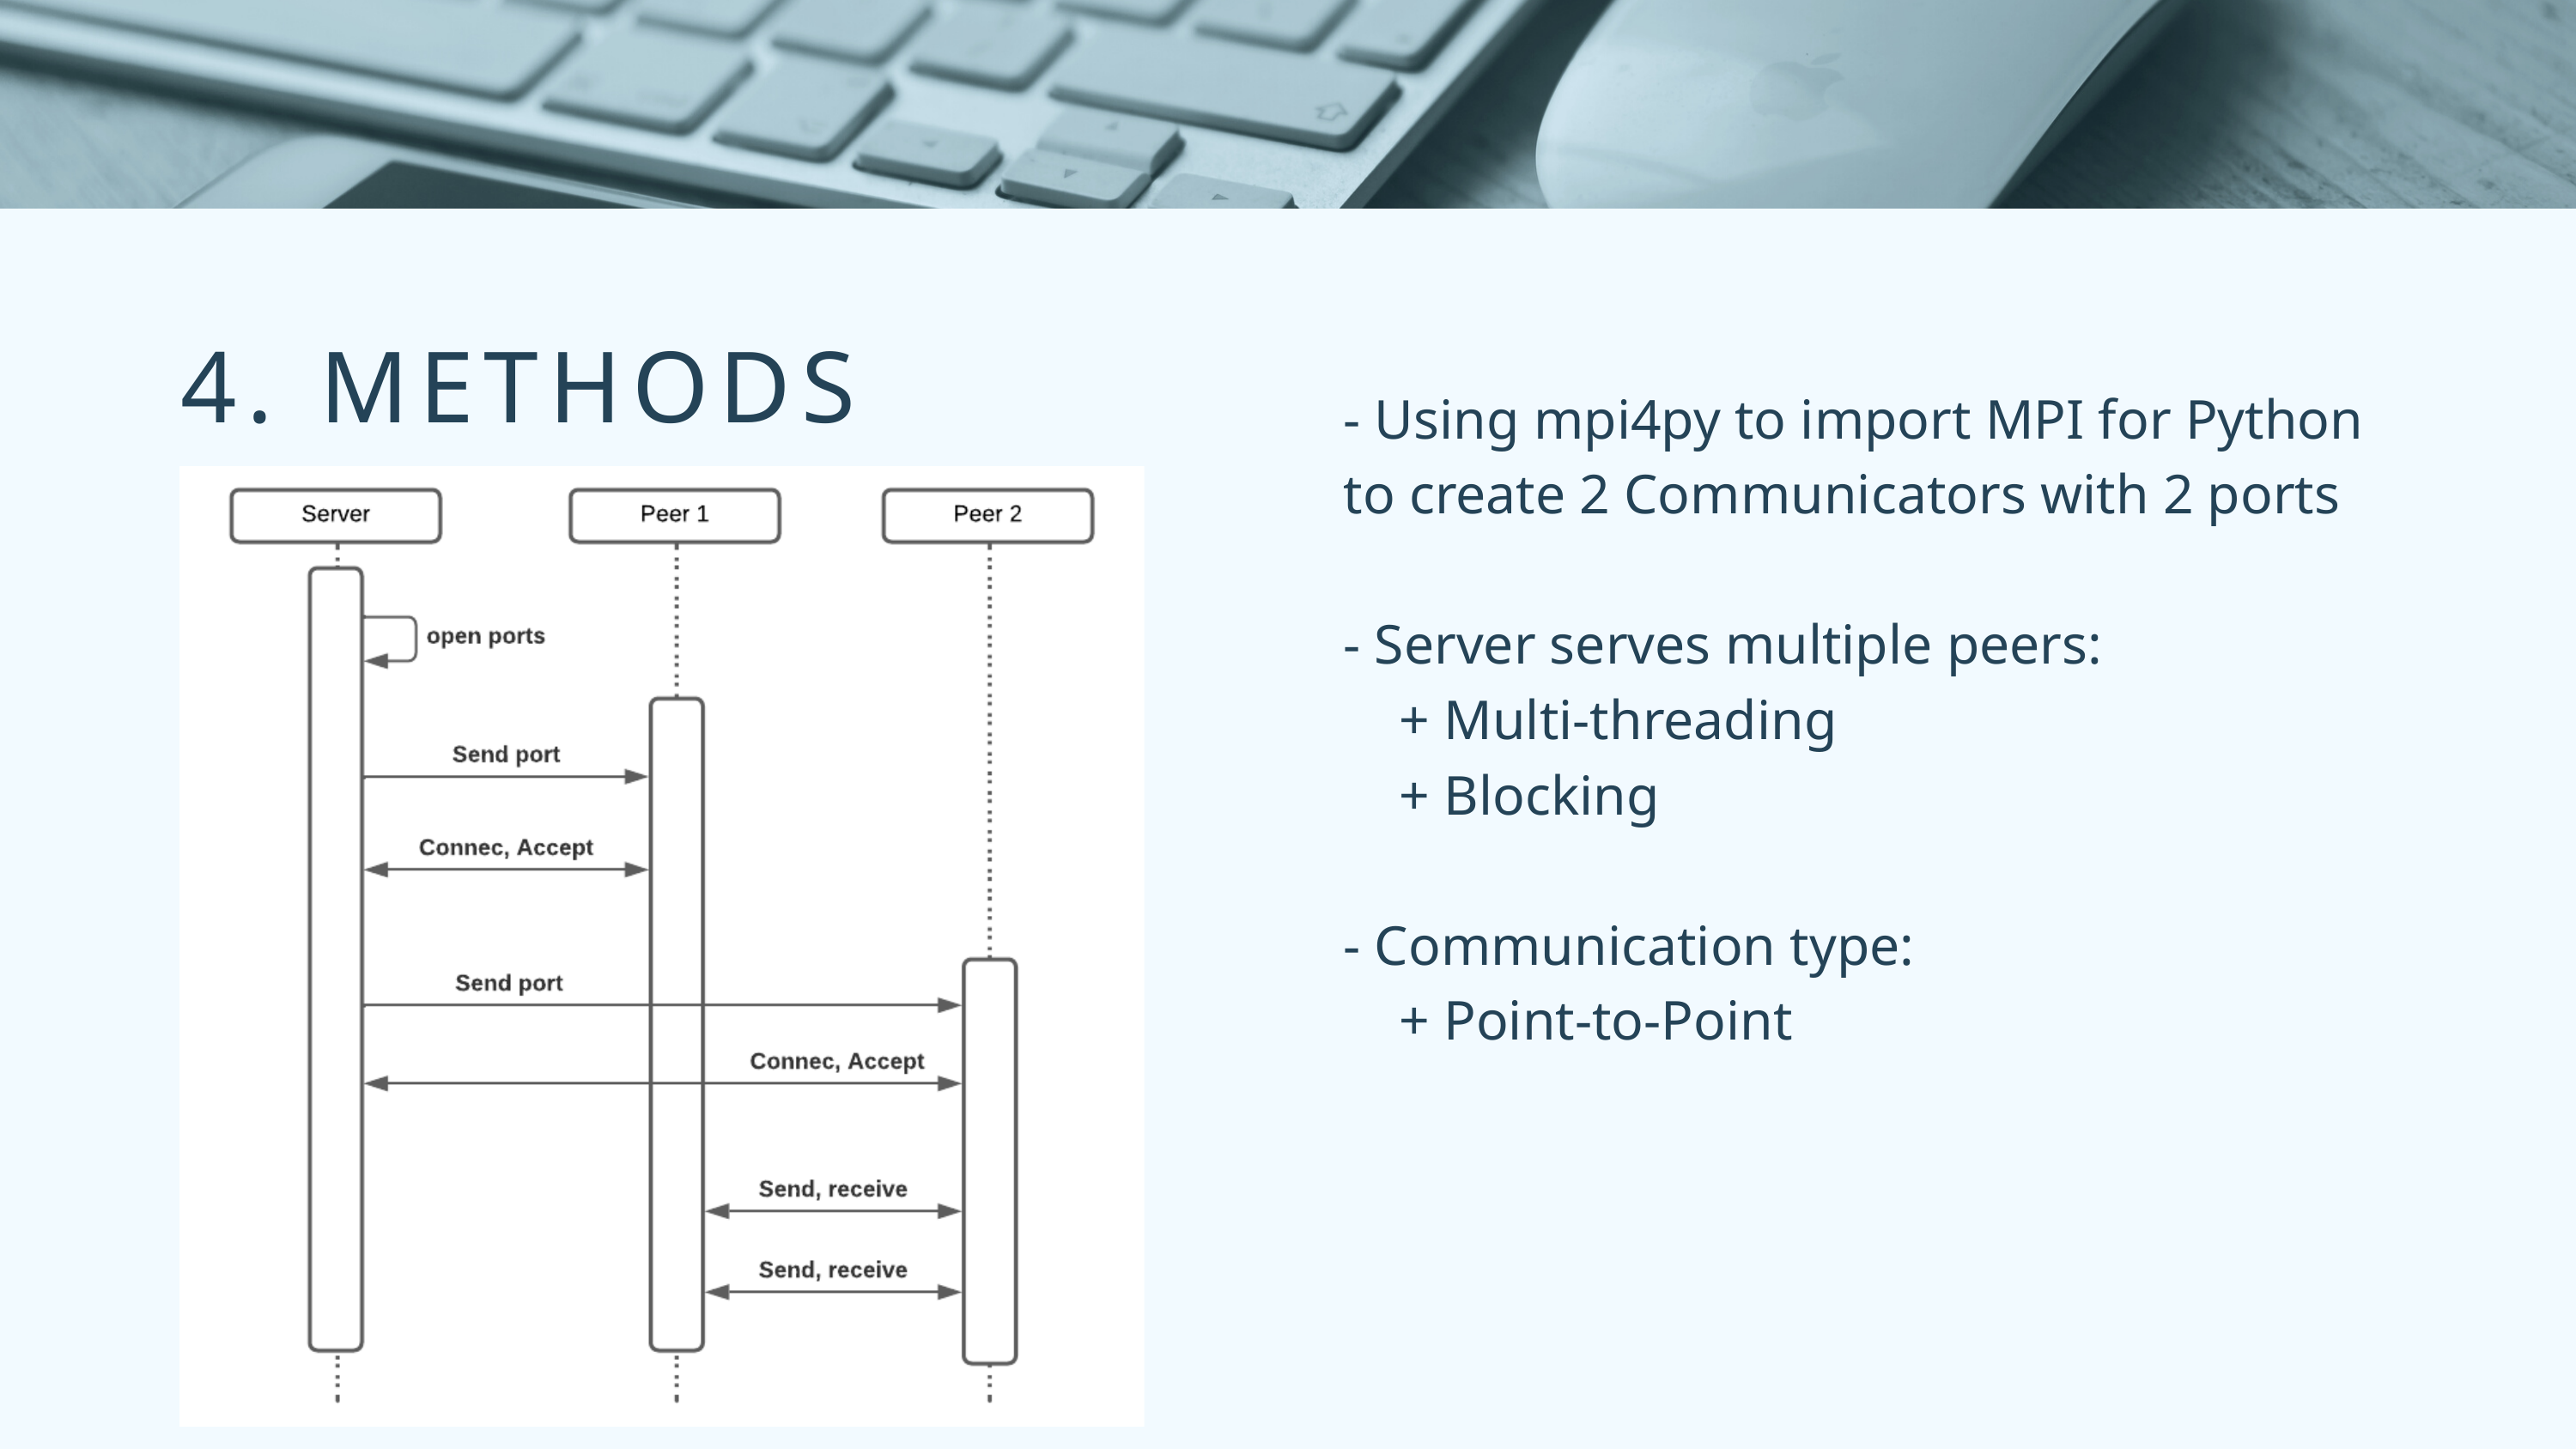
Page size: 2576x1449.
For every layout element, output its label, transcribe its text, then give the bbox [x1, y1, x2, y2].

text_box - Using mpi4py to import MPI for Python to create 2 Communicators with 2 ports - Server serves multiple peers: + Multi-threading + Blocking - Communication type: + Point-to-Point [1343, 374, 2383, 1202]
picture [179, 466, 1145, 1427]
picture [0, 0, 2576, 209]
text_box 4. METHODS [144, 330, 1060, 443]
